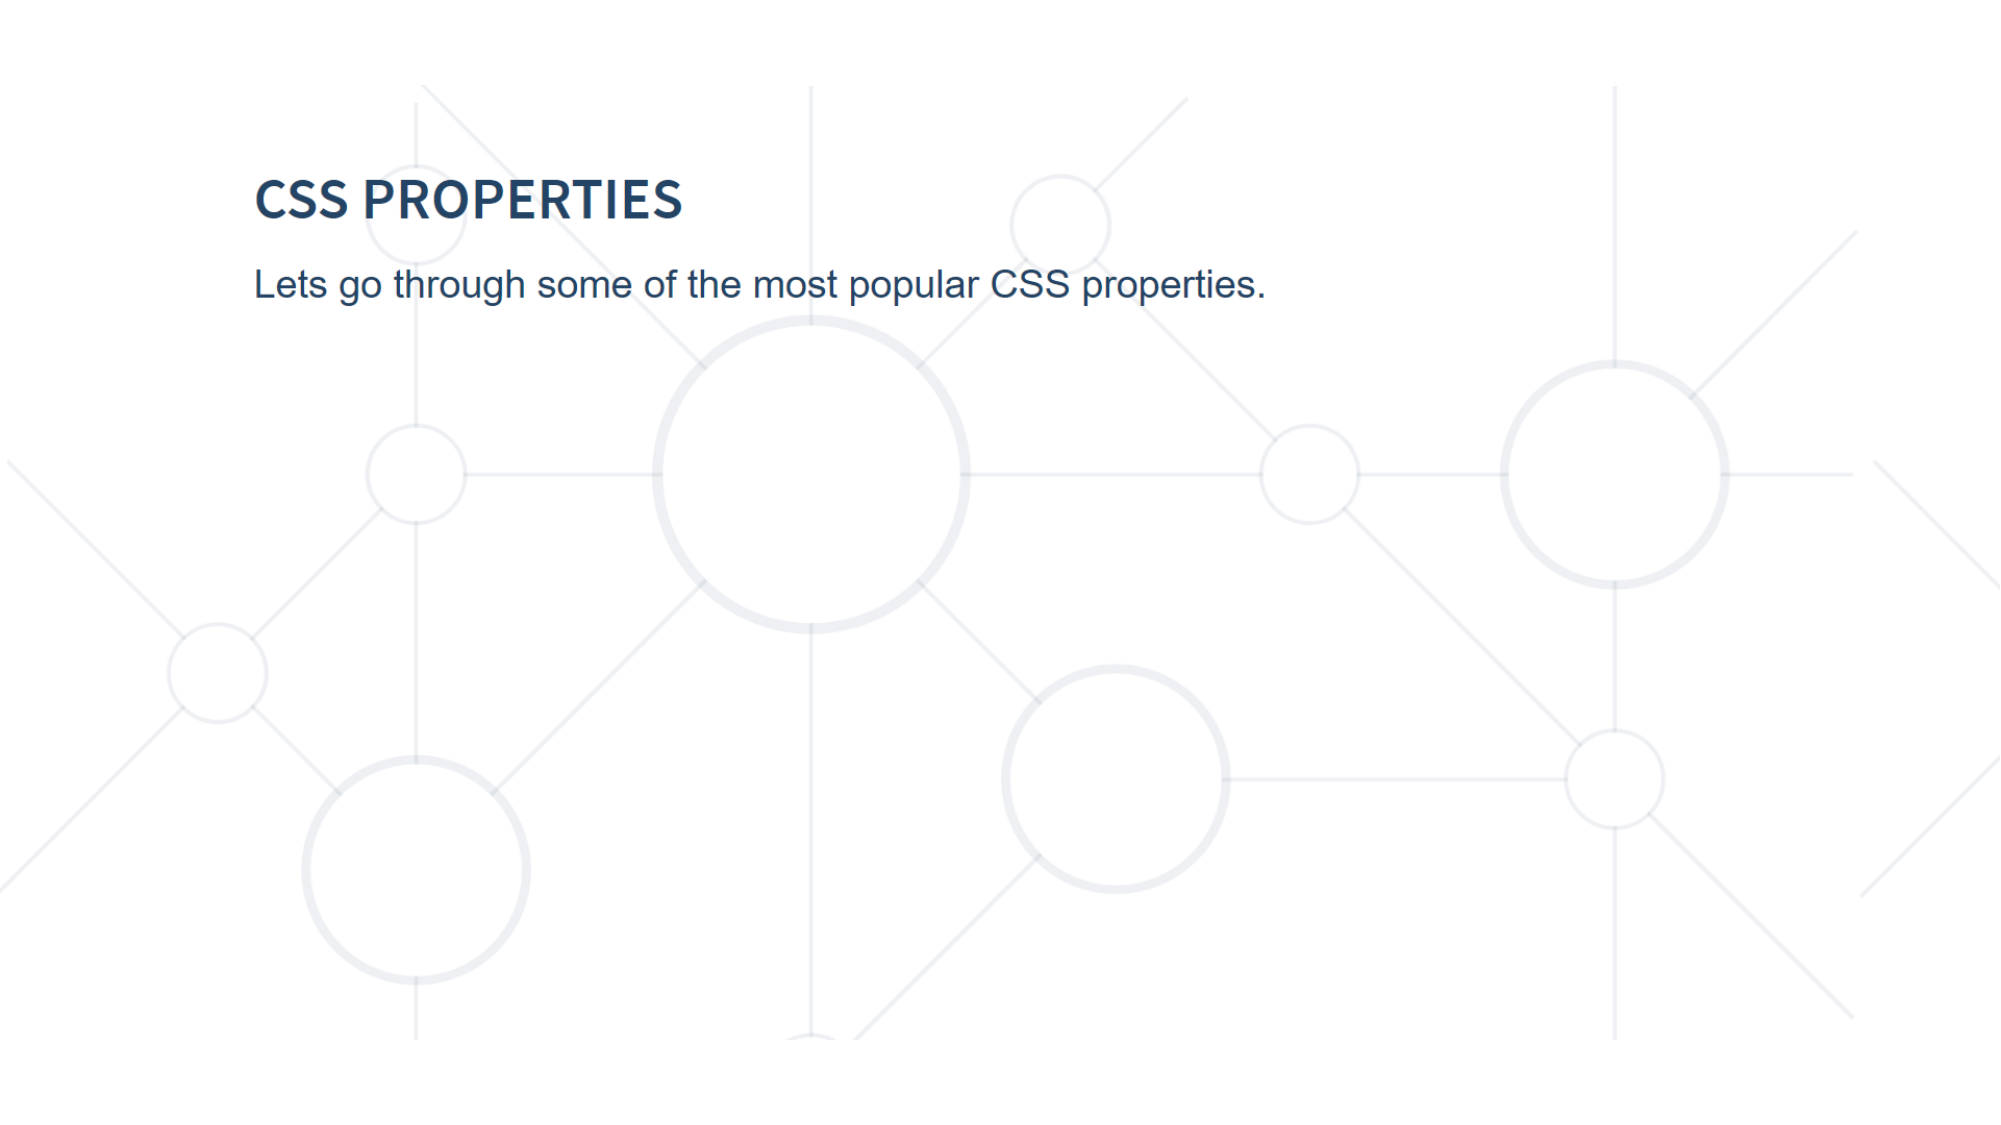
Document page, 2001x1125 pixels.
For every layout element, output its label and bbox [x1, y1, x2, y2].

picture [0, 85, 2000, 1040]
